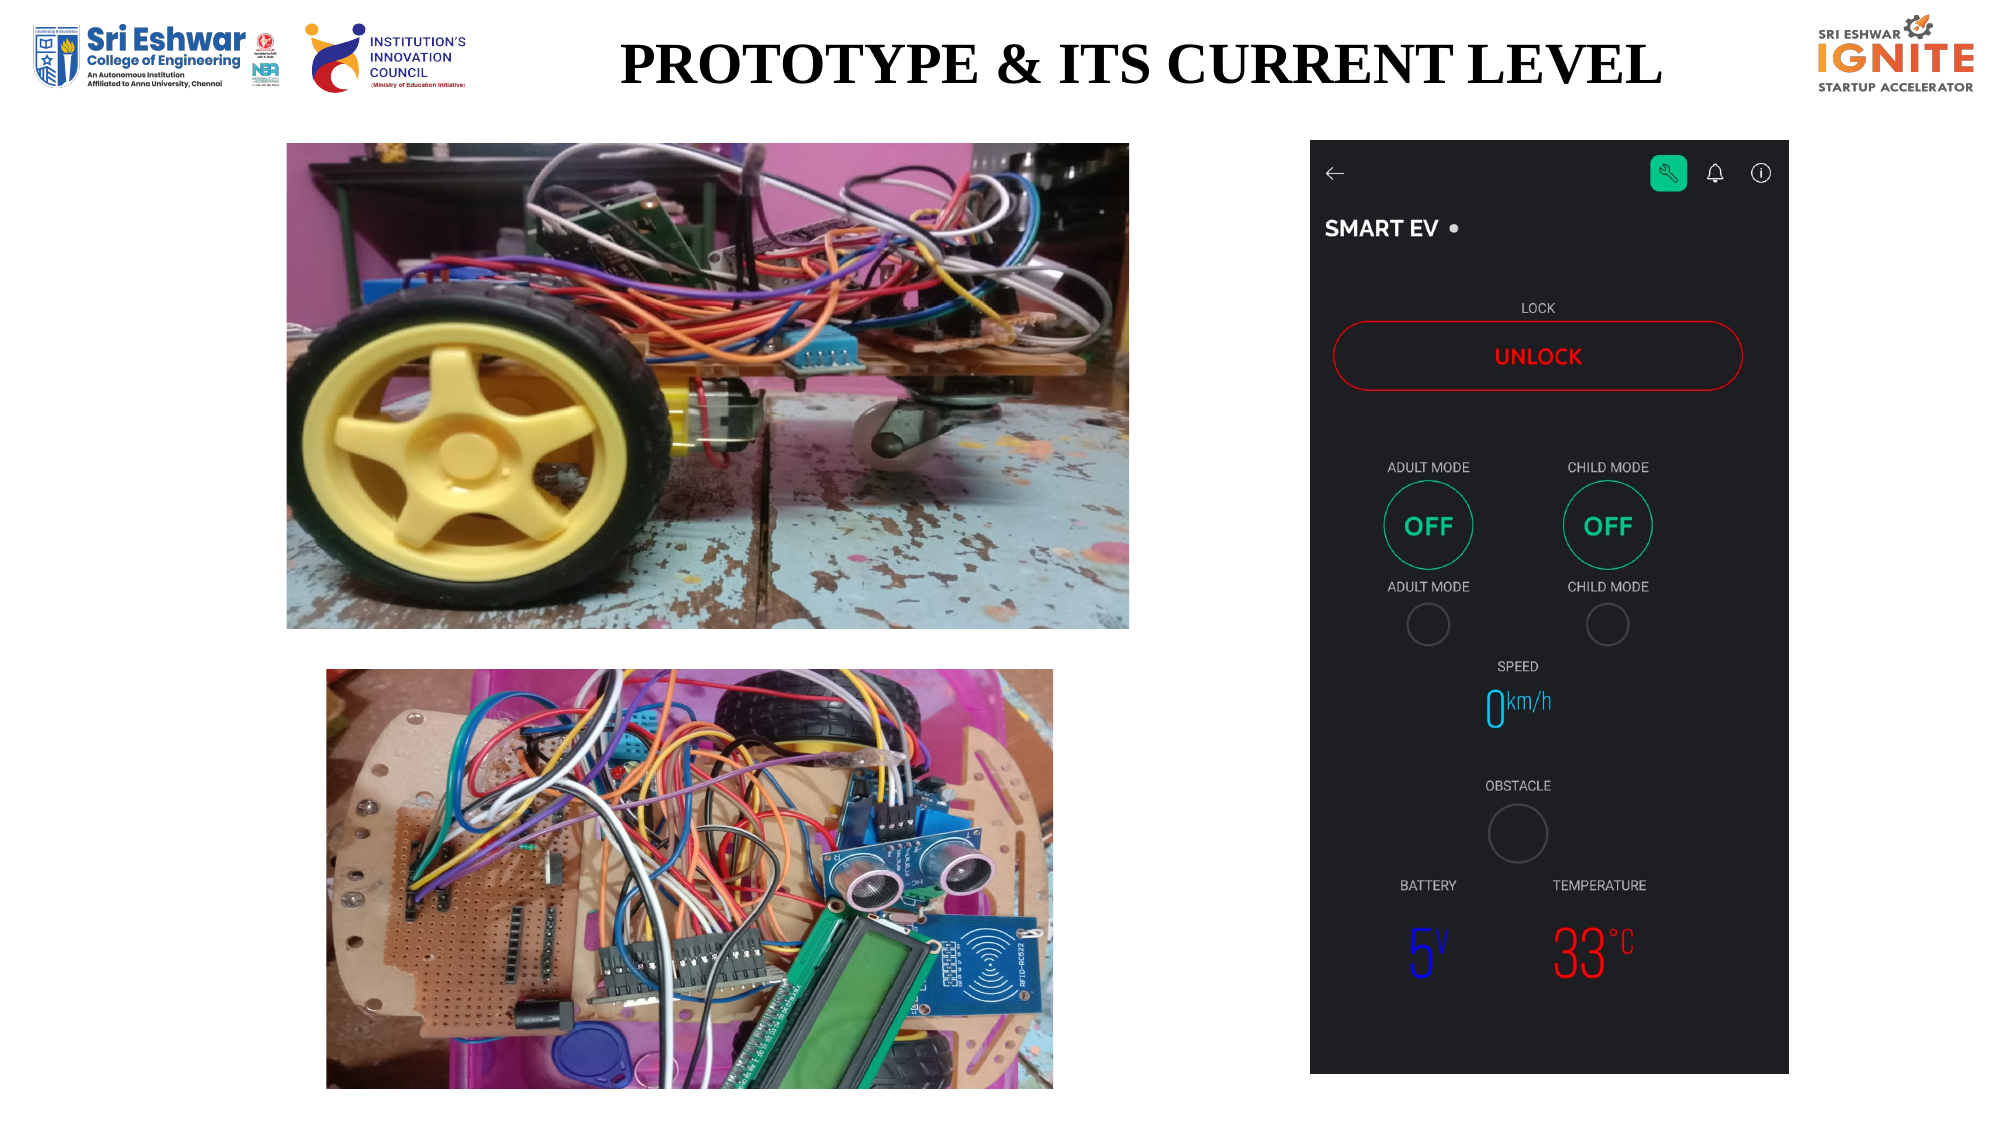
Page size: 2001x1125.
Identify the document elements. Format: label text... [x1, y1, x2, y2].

text_box PROTOTYPE & ITS CURRENT LEVEL [605, 17, 1732, 103]
picture [1814, 12, 1978, 94]
picture [31, 22, 281, 90]
picture [286, 143, 1130, 629]
picture [1310, 140, 1789, 1075]
picture [326, 669, 1054, 1089]
picture [304, 22, 468, 94]
